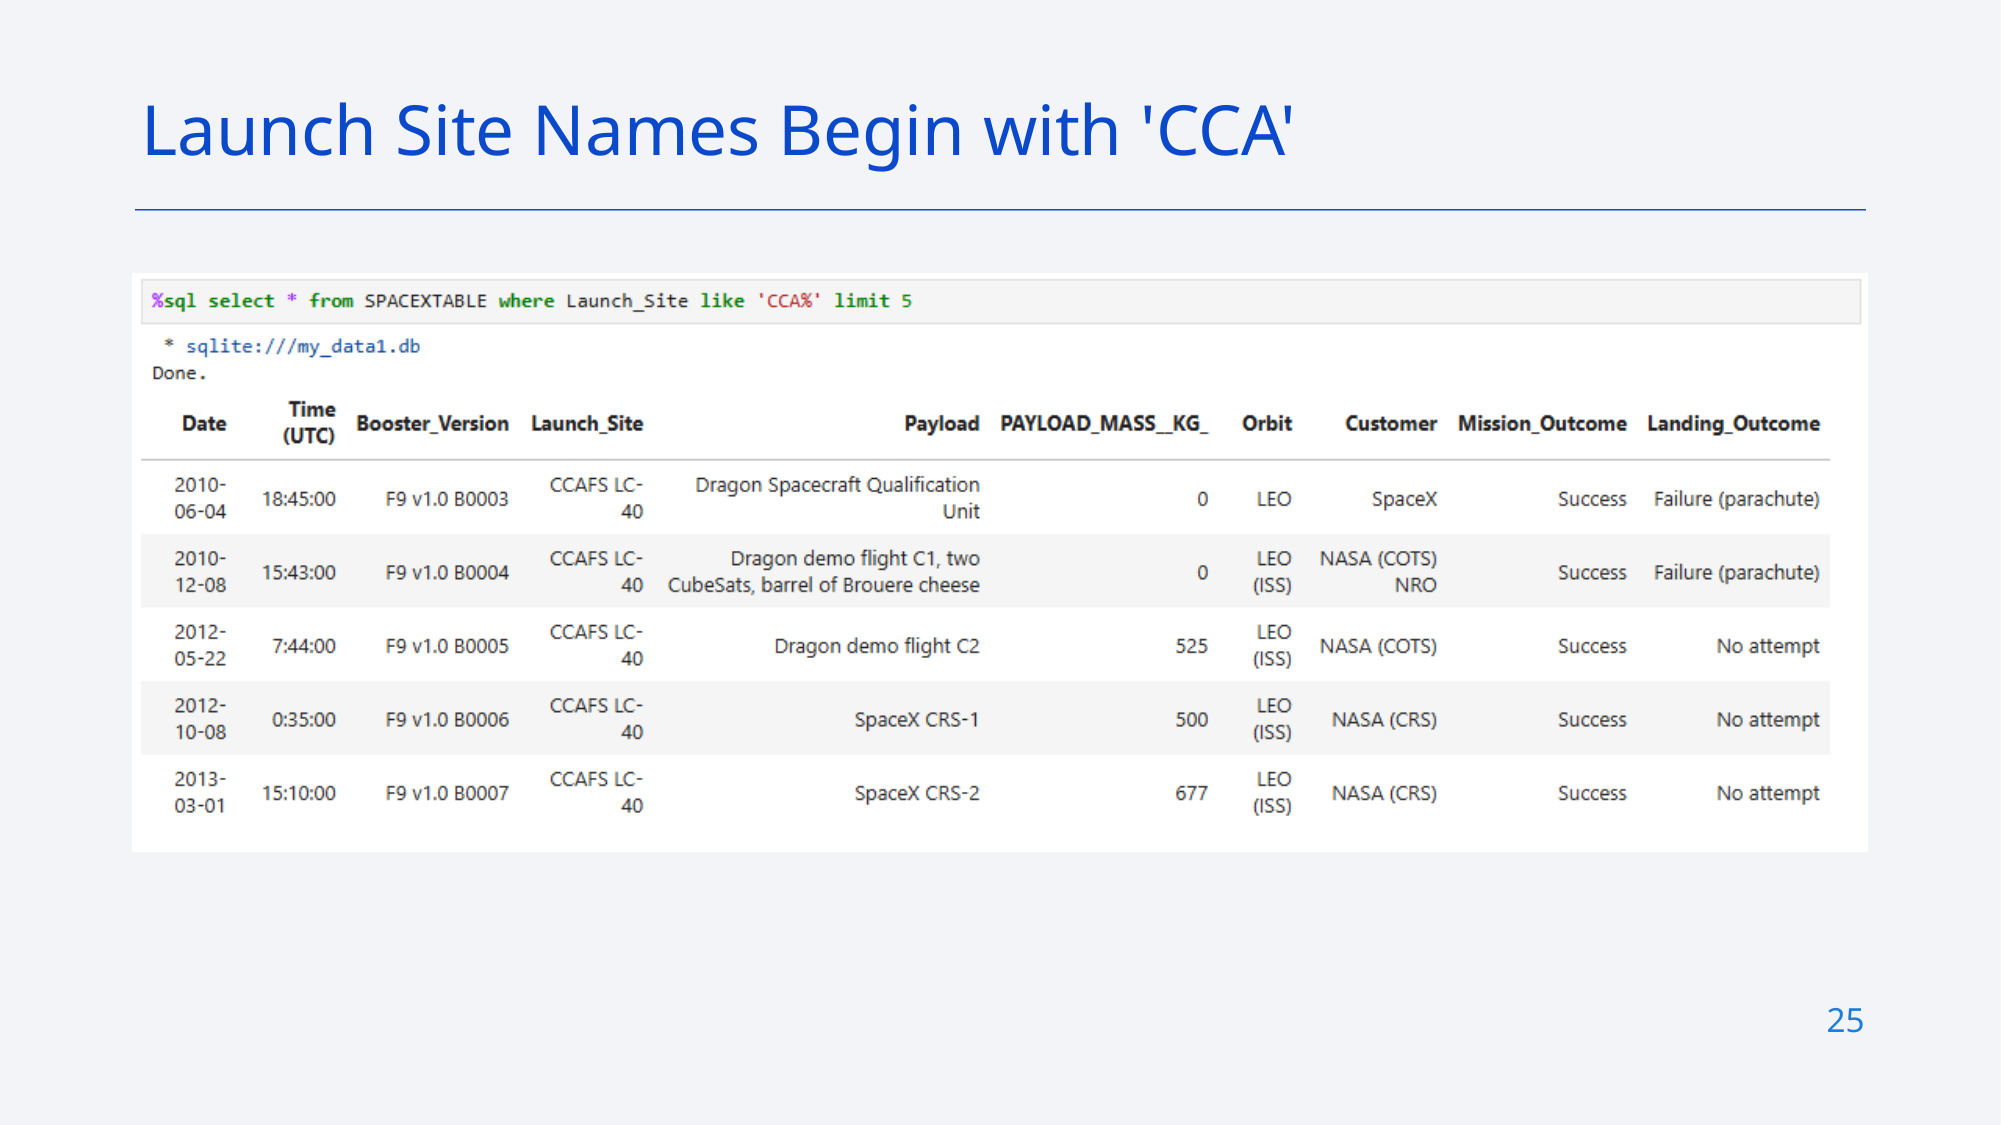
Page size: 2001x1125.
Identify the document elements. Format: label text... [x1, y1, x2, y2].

text_box Launch Site Names Begin with 'CCA' [126, 88, 1852, 179]
slide_number 25 [1429, 988, 1880, 1055]
picture [0, 0, 2001, 1125]
